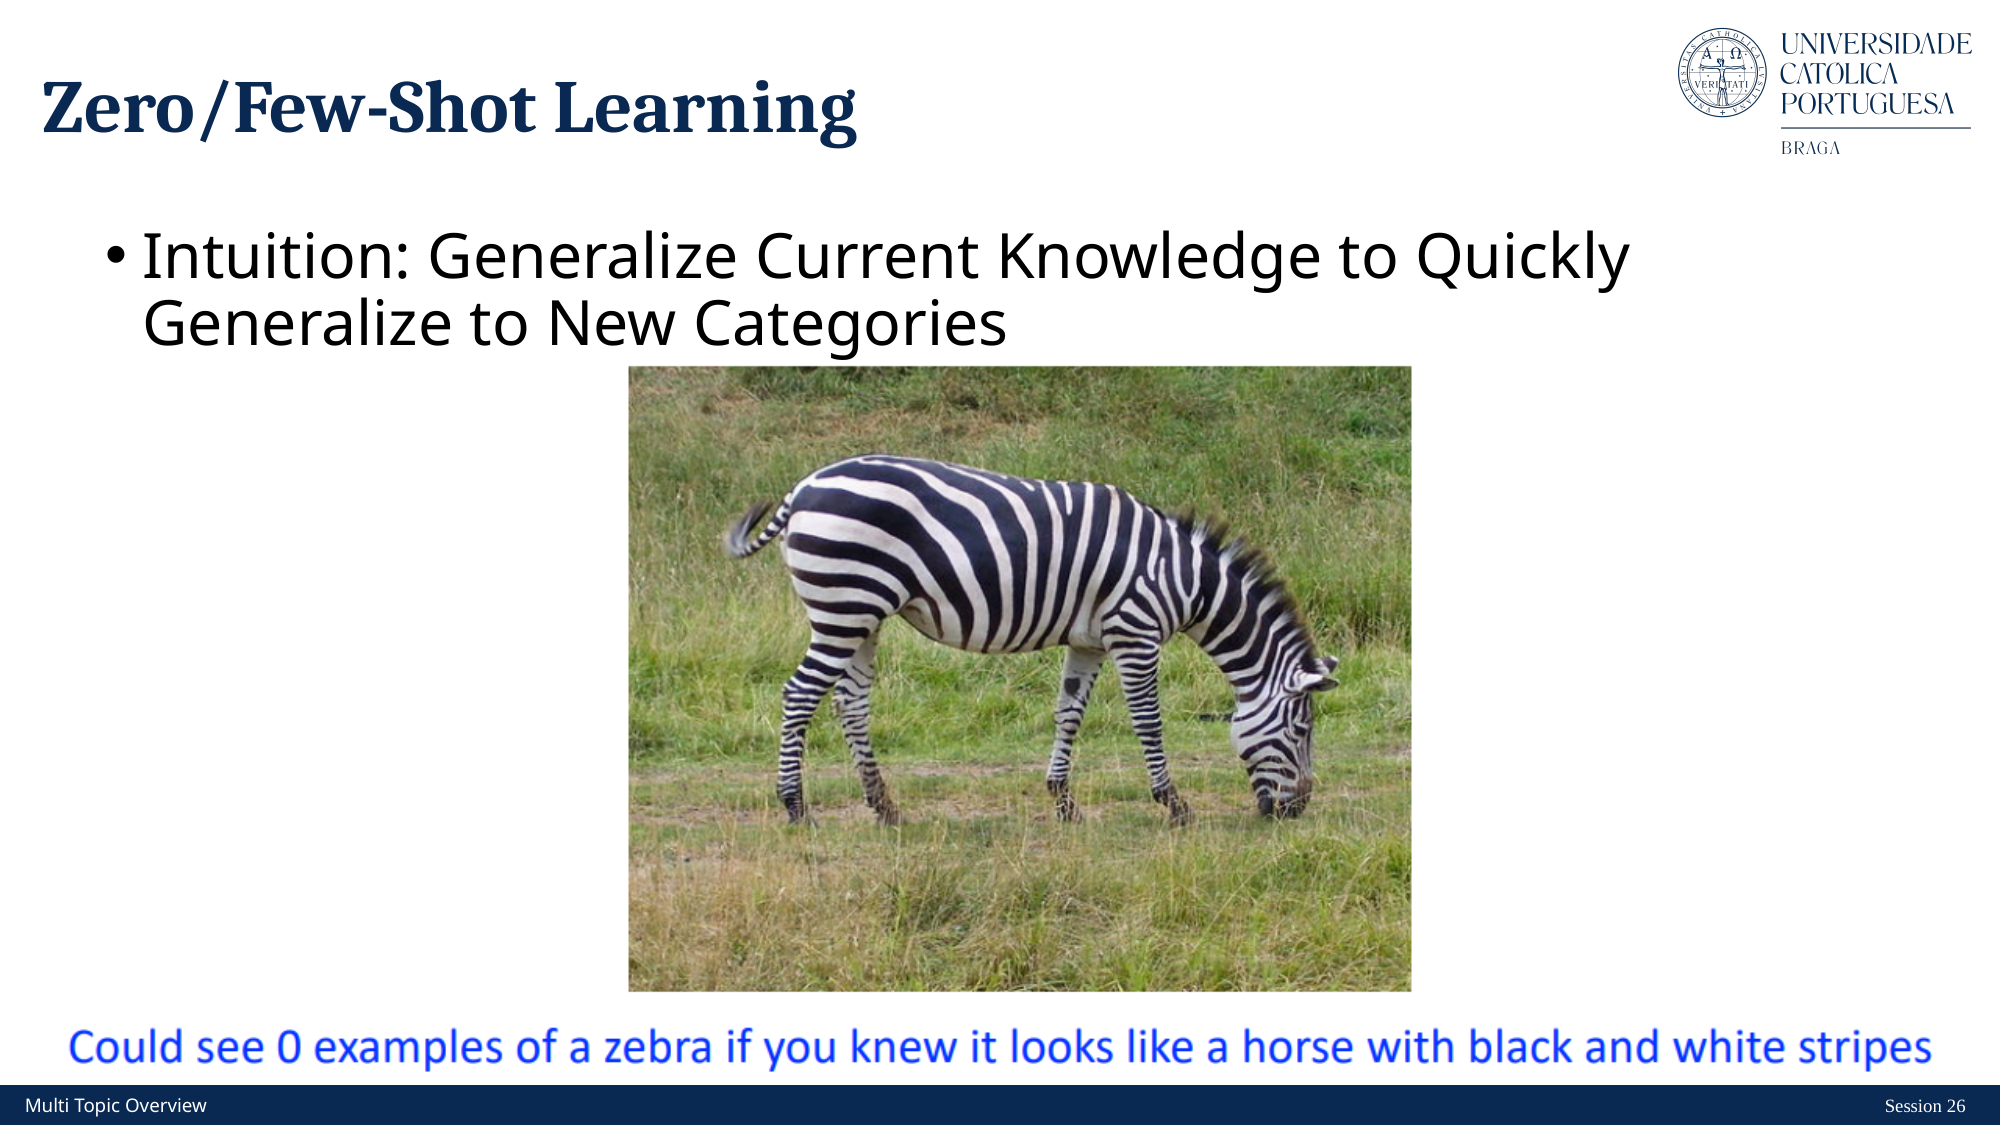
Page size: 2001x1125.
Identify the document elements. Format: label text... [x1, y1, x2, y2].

text_box Session 26 [1126, 1086, 1981, 1125]
text_box [0, 1085, 2000, 1125]
picture [34, 271, 1966, 1076]
title Zero/Few-Shot Learning [27, 0, 1753, 218]
list Intuition: Generalize Current Knowledge to Quickly Generalize to New Categories [89, 216, 1895, 271]
picture [1672, 18, 1982, 163]
text_box Multi Topic Overview [9, 1086, 1126, 1125]
